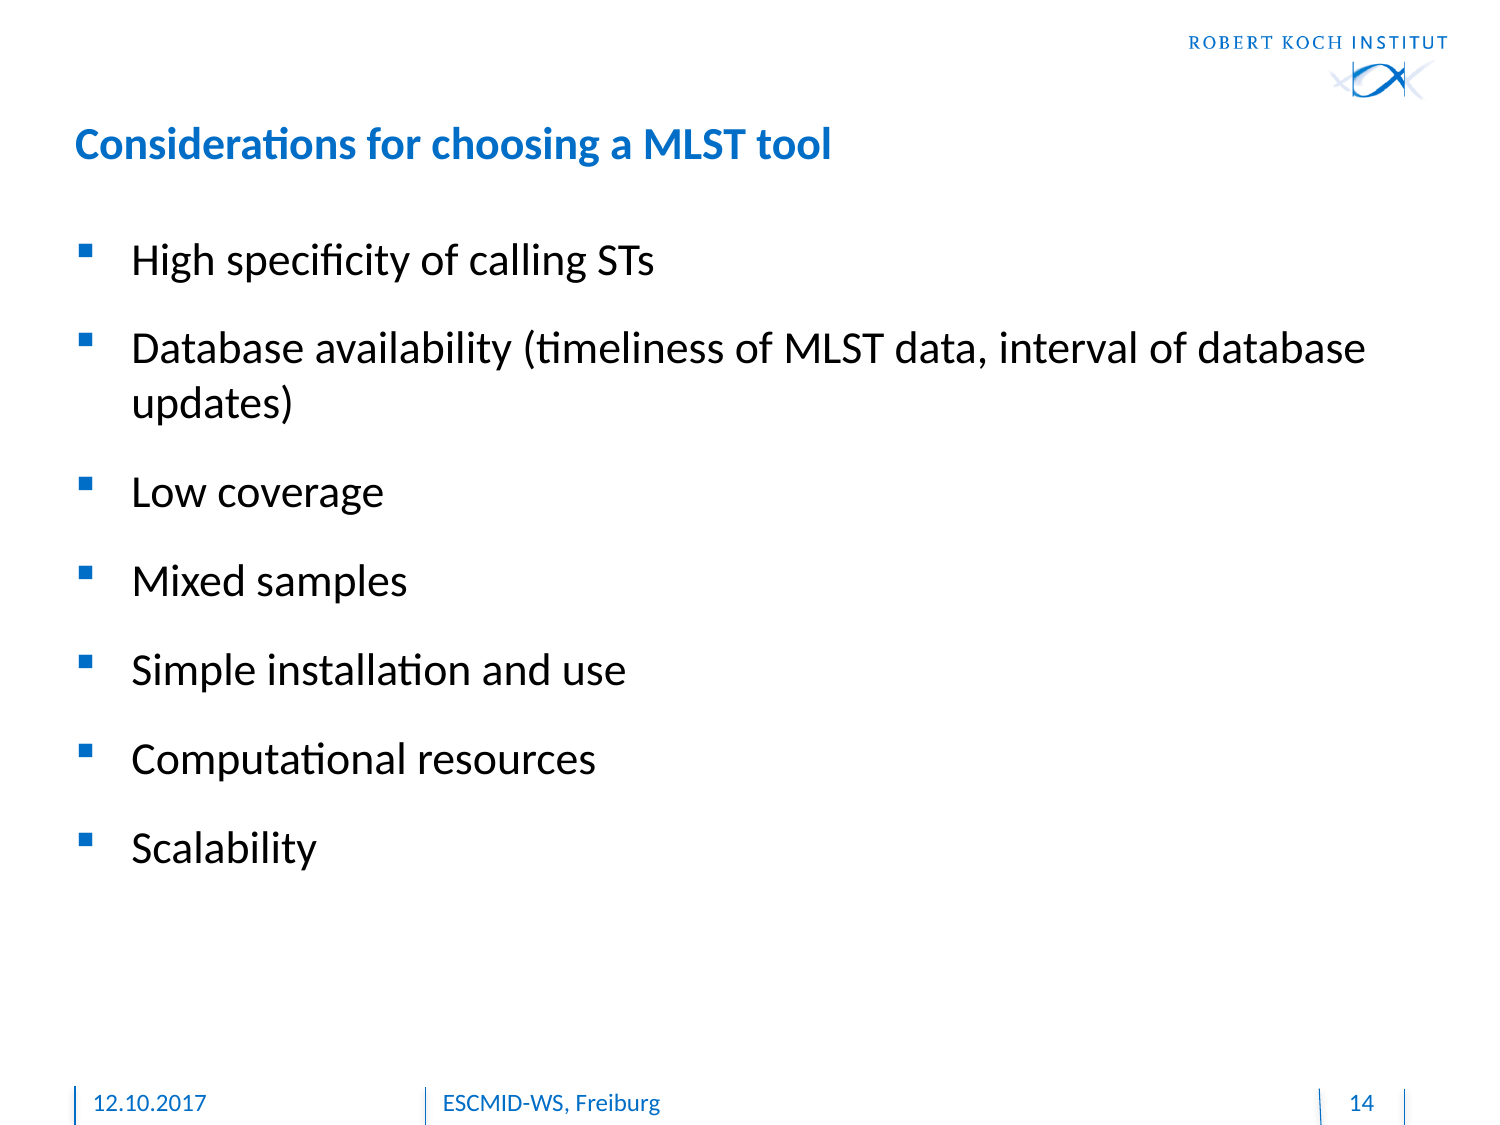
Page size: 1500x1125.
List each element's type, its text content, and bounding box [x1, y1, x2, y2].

picture [1182, 29, 1454, 109]
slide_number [92, 1099, 398, 1119]
title Considerations for choosing a MLST tool [75, 113, 1403, 170]
footer ESCMID-WS, Freiburg [442, 1086, 1293, 1119]
slide_number 14 [1321, 1099, 1403, 1119]
list High specificity of calling STs Database availability (timeliness of MLST data, interval of database updates) Low coverage Mixed samples Simple installation and use Computational resources Scalability [75, 229, 1403, 1099]
